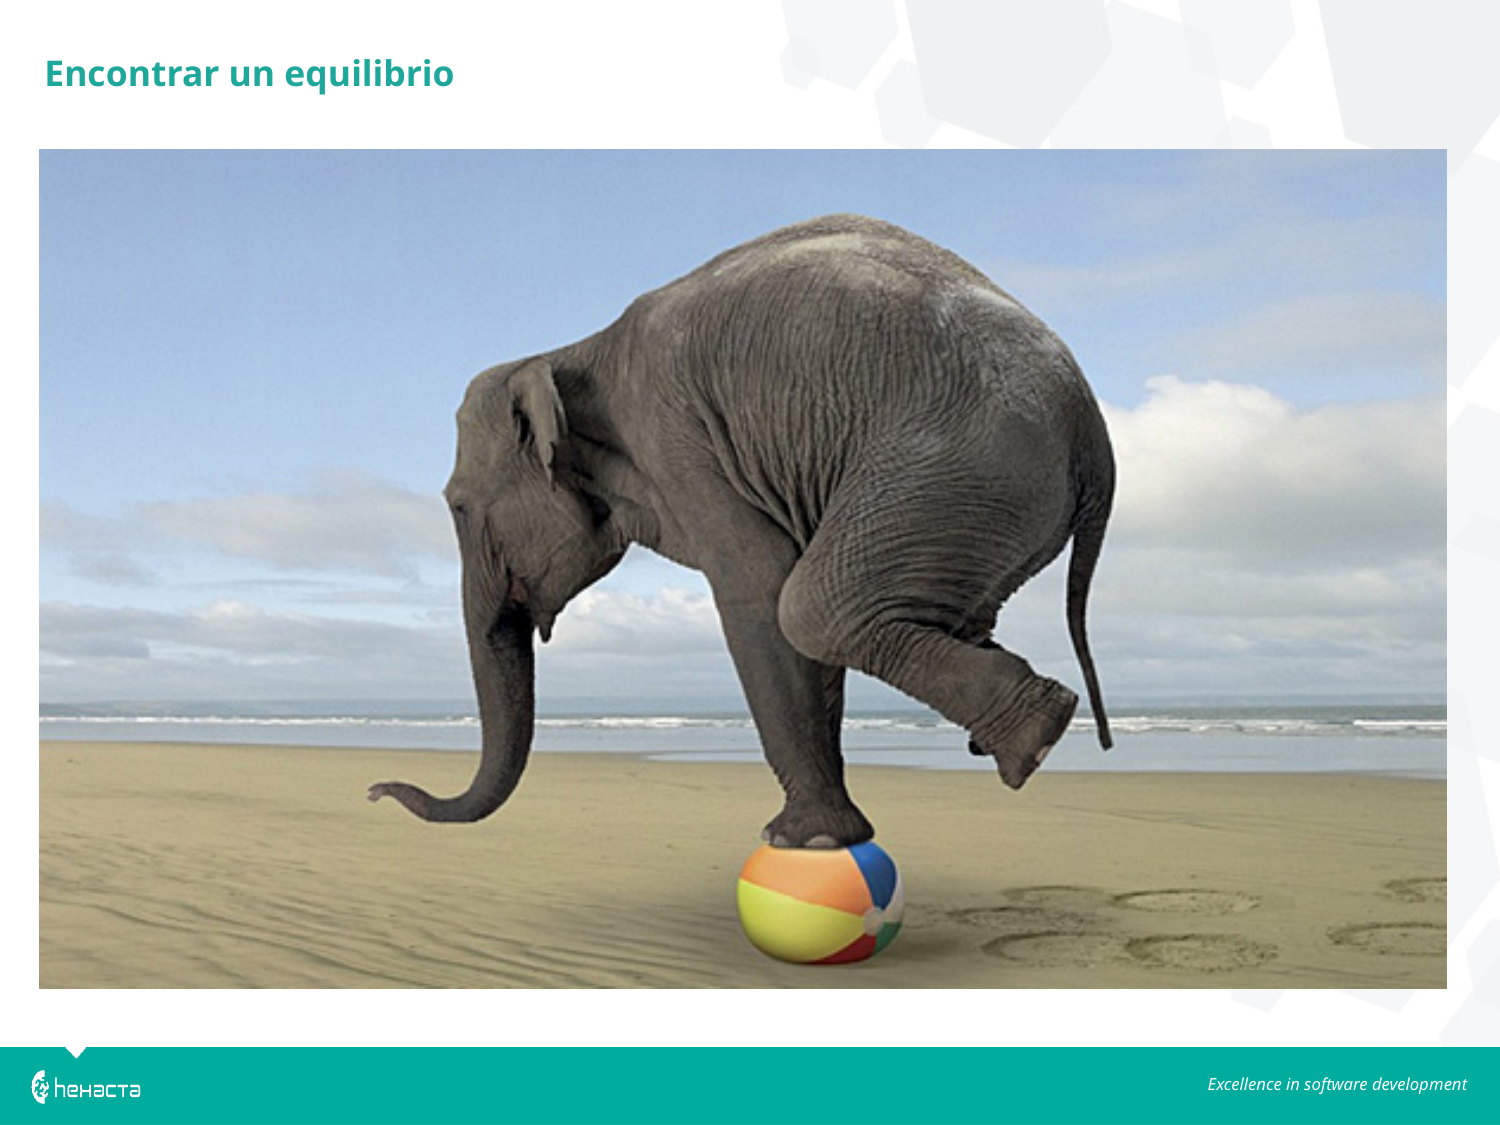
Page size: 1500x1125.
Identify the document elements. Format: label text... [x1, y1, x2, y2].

picture [0, 0, 1500, 1125]
list Encontrar un equilibrio [29, 43, 1471, 122]
